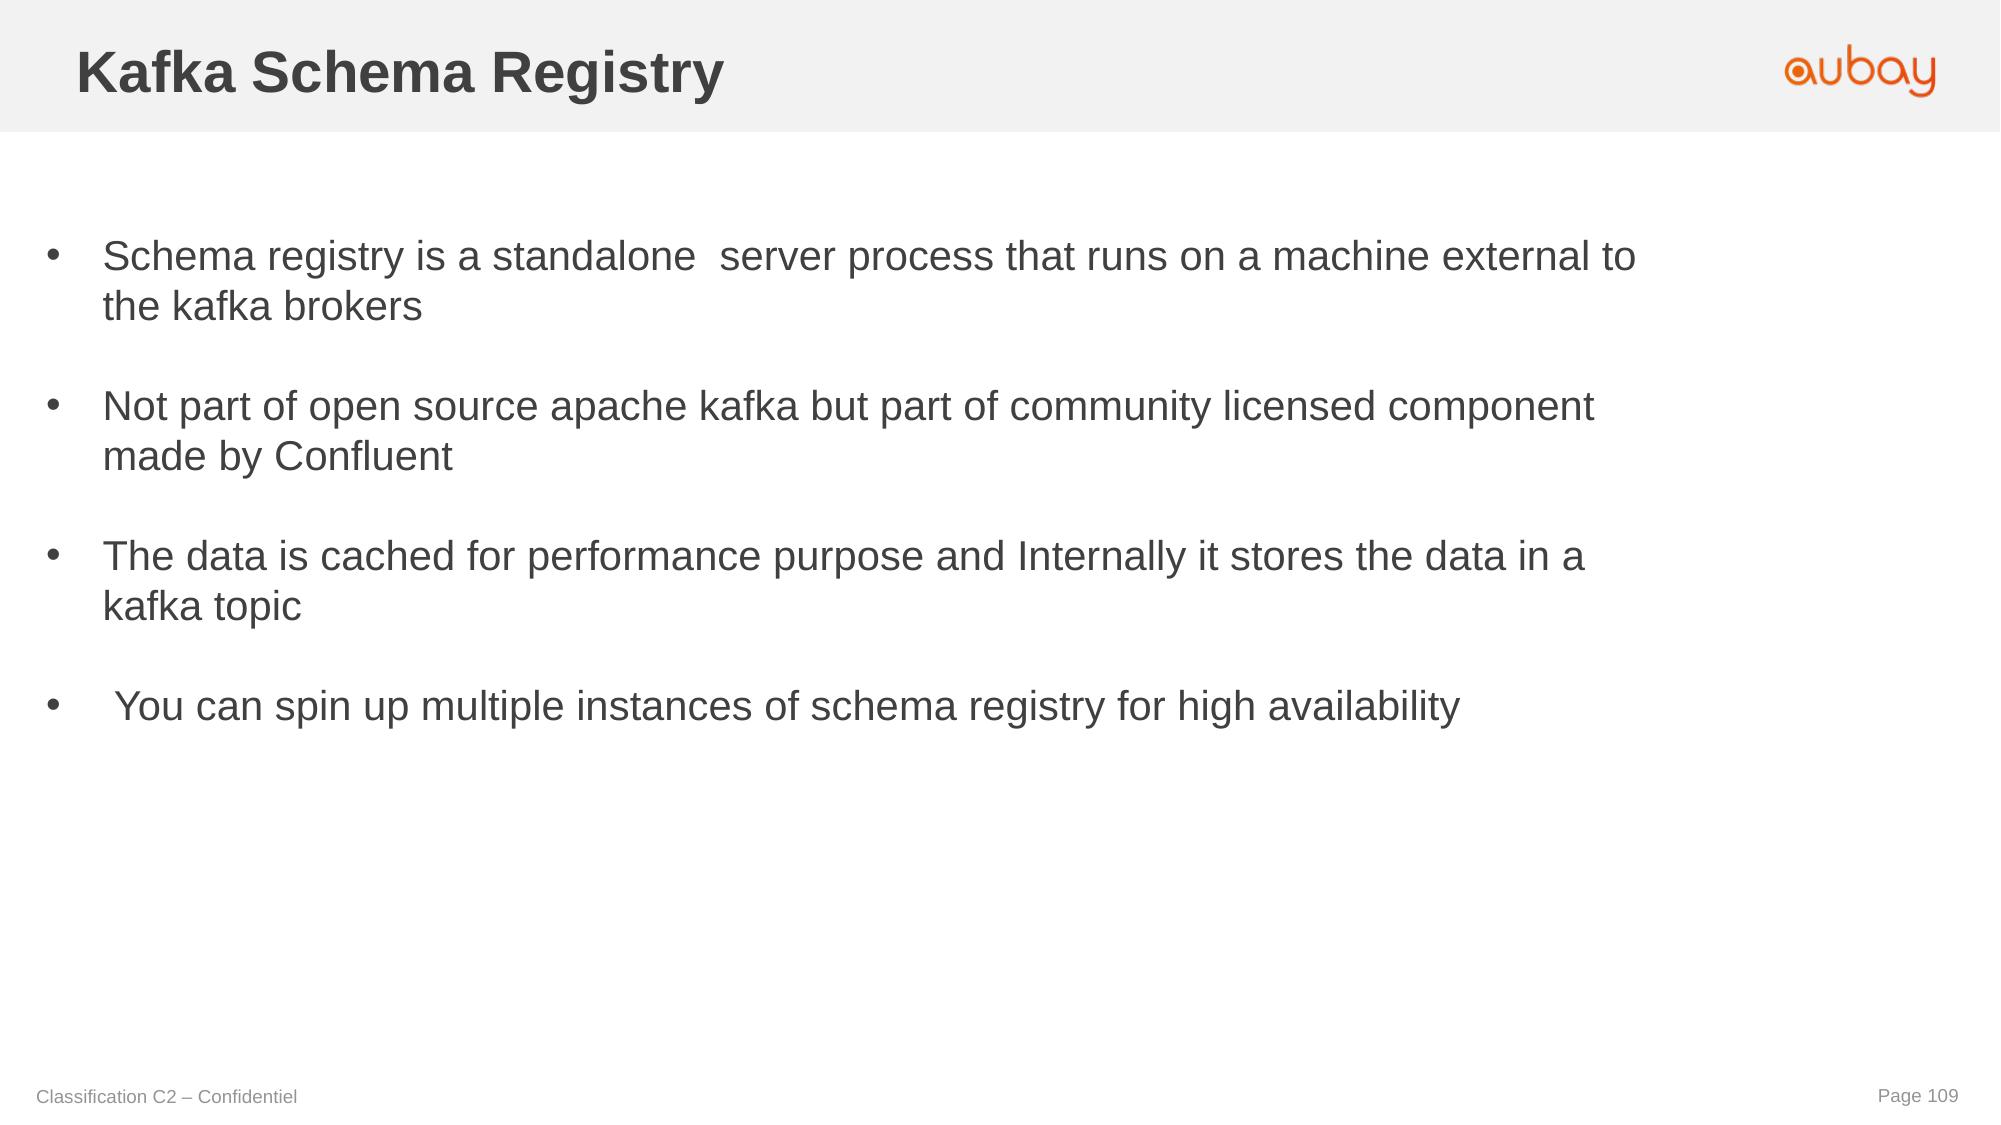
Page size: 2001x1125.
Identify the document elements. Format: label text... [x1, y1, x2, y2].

picture [1781, 26, 1939, 116]
text_box Schema registry is a standalone server process that runs on a machine external to the kafka brokers Not part of open source apache kafka but part of community licensed component made by Confluent The data is cached for performance purpose and Internally it stores the data in a kafka topic You can spin up multiple instances of schema registry for high availability [31, 151, 1689, 1125]
list Kafka Schema Registry [61, 33, 1720, 115]
